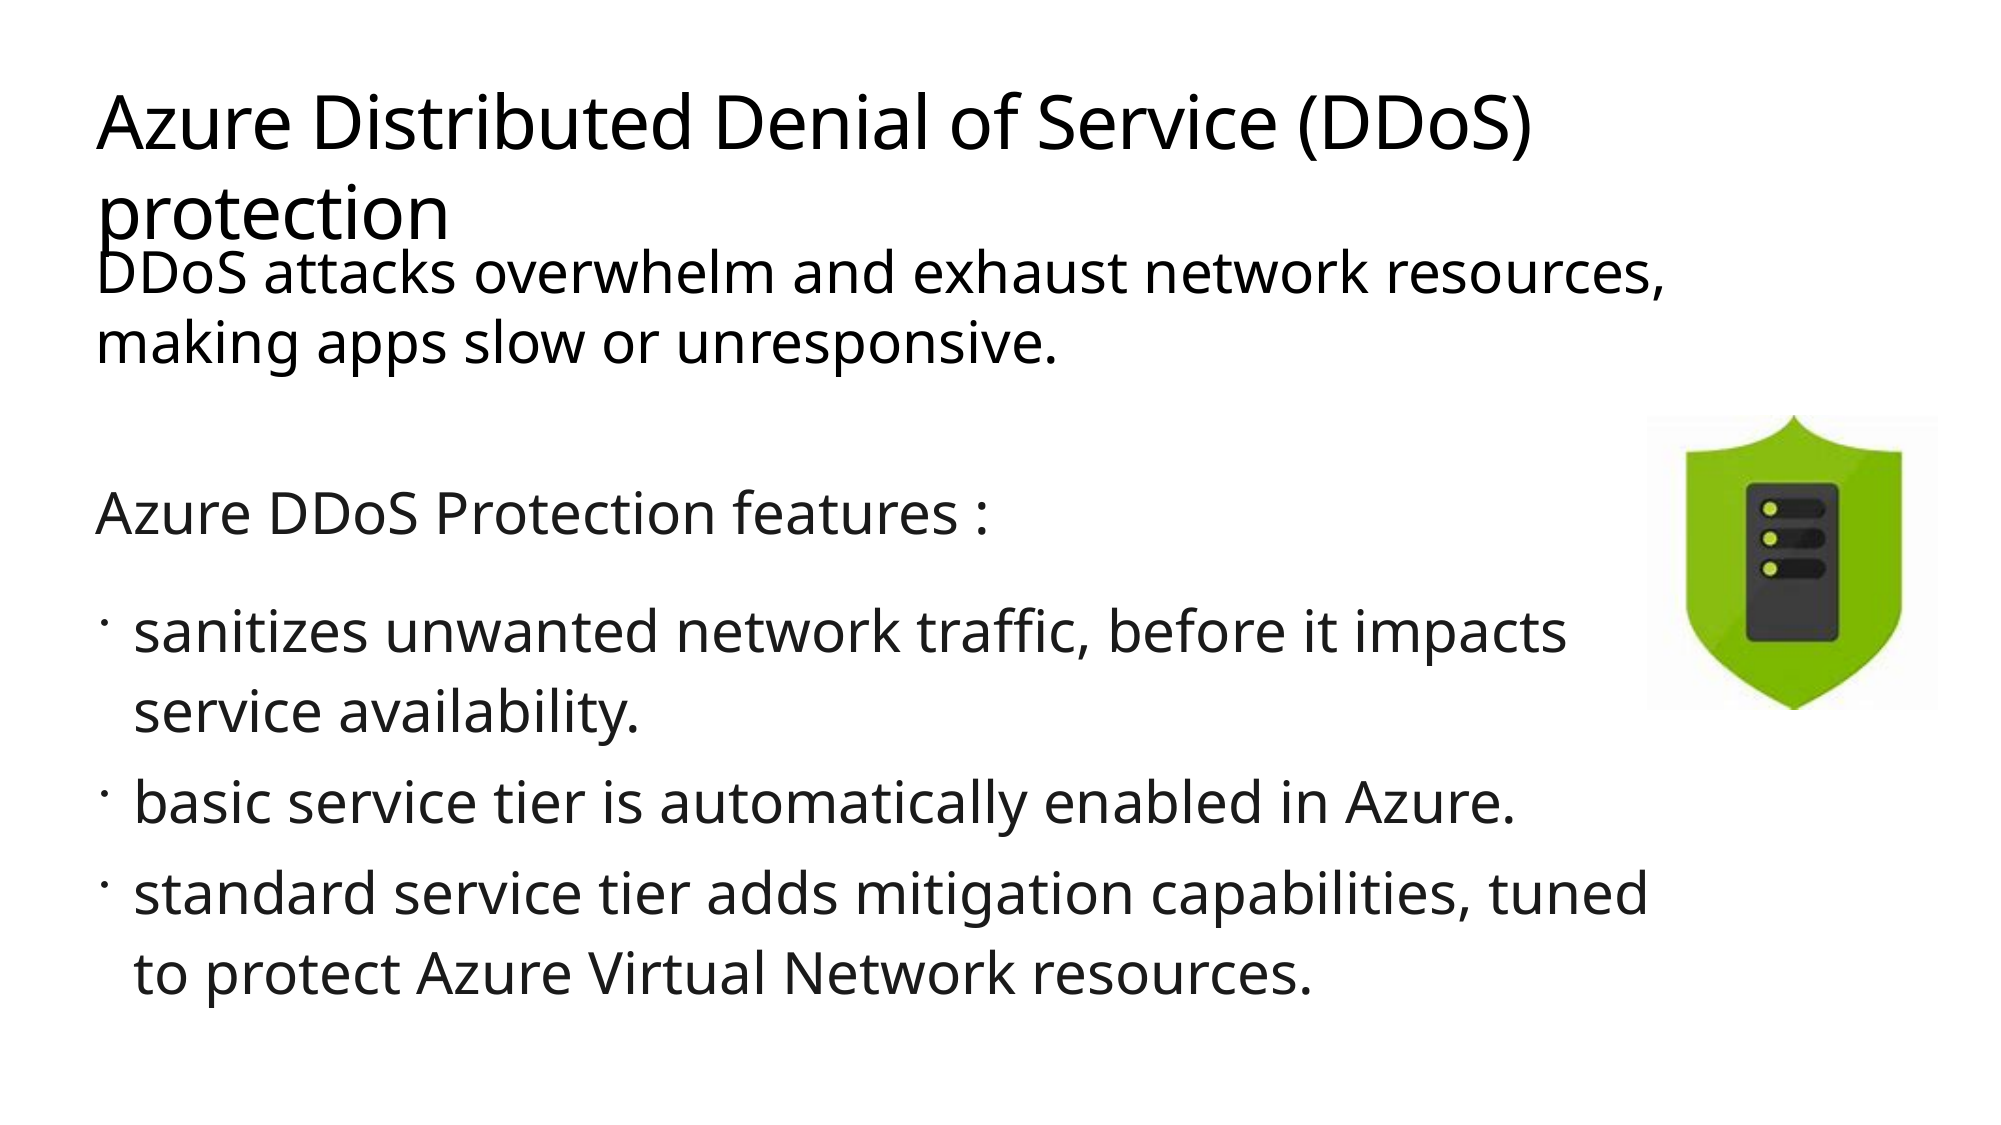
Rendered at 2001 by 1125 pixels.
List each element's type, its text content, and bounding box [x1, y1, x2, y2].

list DDoS attacks overwhelm and exhaust network resources, making apps slow or unresponsive. [95, 235, 1863, 377]
picture [1647, 415, 1938, 710]
title Azure Distributed Denial of Service (DDoS) protection [96, 75, 1904, 166]
text_box Azure DDoS Protection features : sanitizes unwanted network traffic, before it impacts service availability. basic service tier is automatically enabled in Azure. standard service tier adds mitigation capabilities, tuned to protect Azure Virtual Network resources. [95, 466, 1680, 1007]
